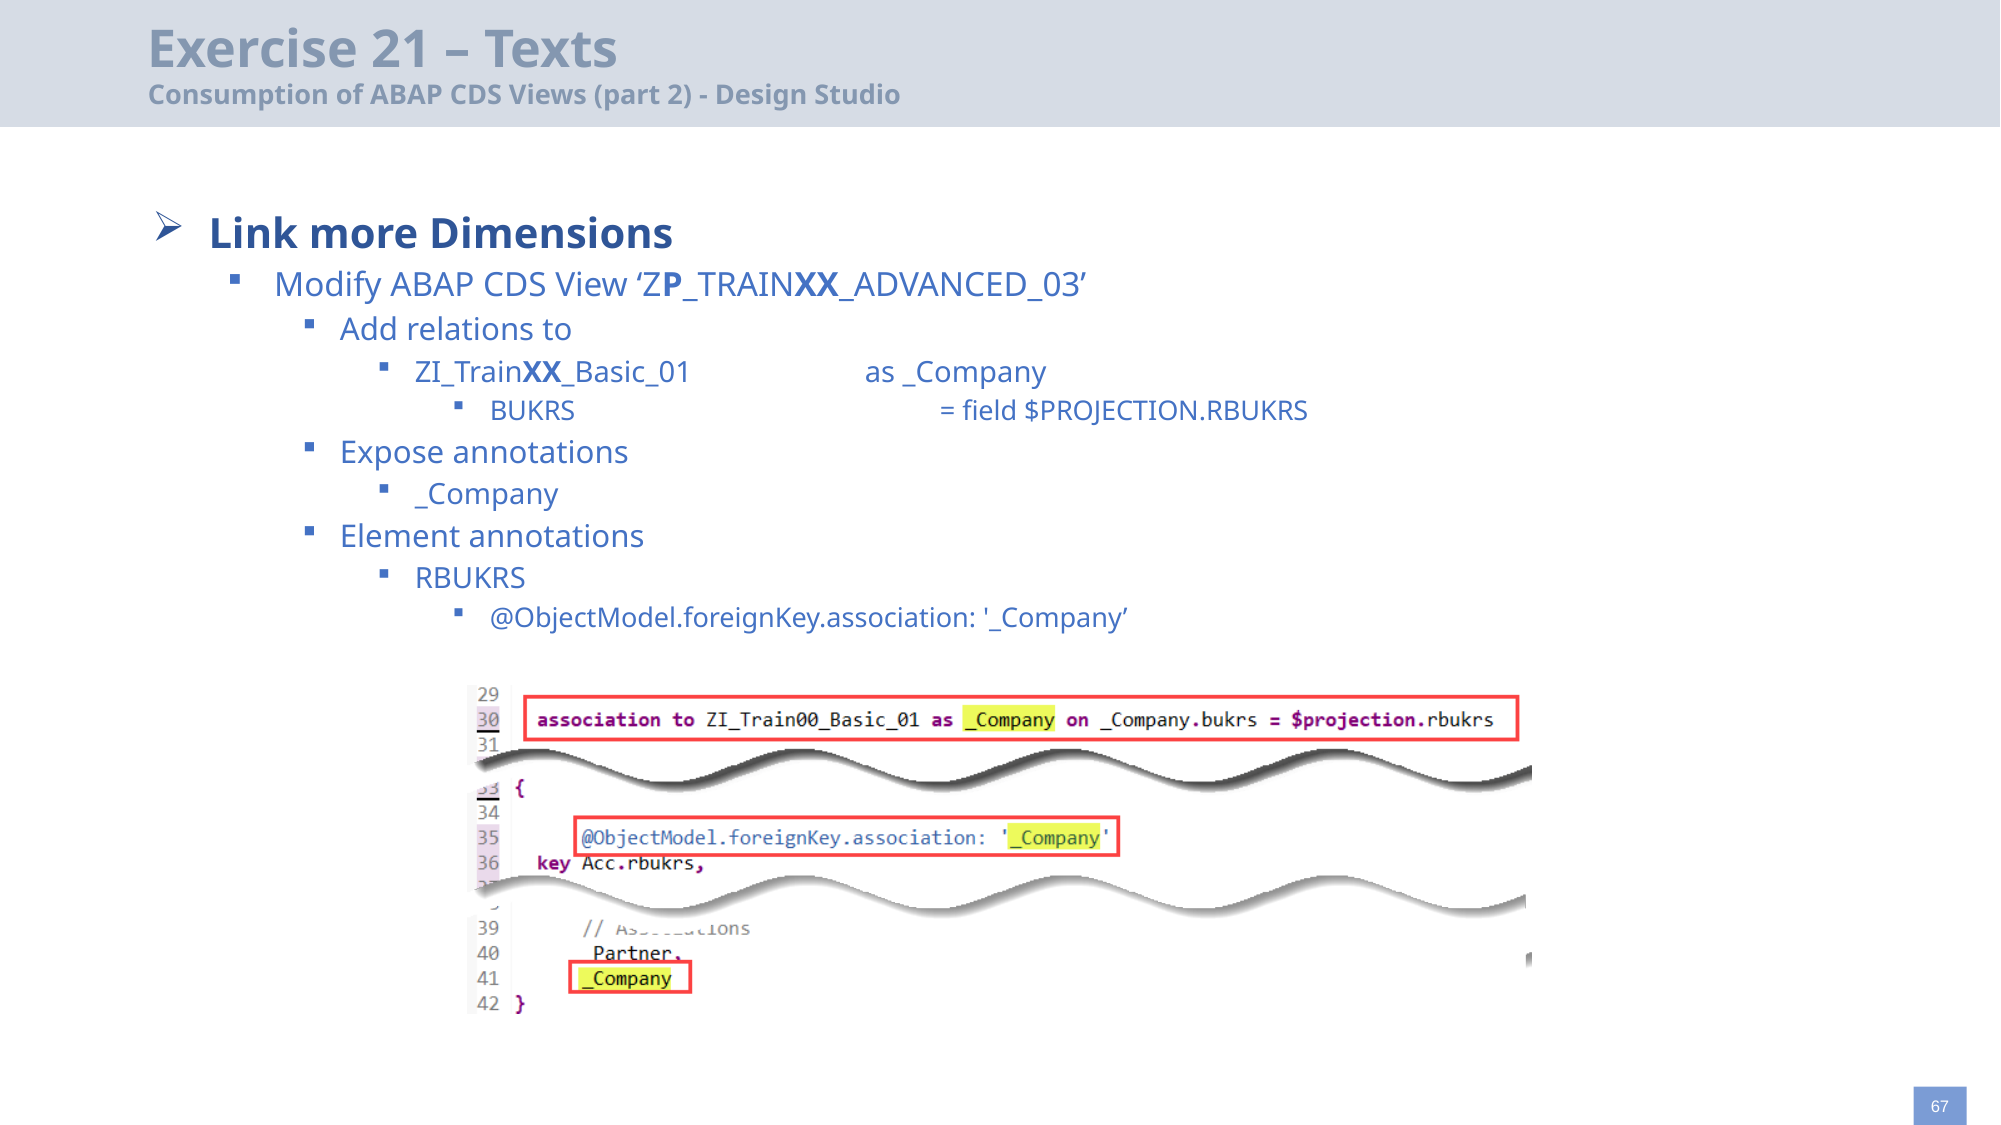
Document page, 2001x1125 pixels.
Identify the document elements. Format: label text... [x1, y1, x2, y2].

list Link more Dimensions Modify ABAP CDS View ‘ZP_TRAINXX_ADVANCED_03’ Add relations to ZI_TrainXX_Basic_01 as _Company BUKRS = field $PROJECTION.RBUKRS Expose annotations _Company Element annotations RBUKRS @ObjectModel.foreignKey.association: '_Company’ [137, 199, 1863, 1014]
title Exercise 21 – Texts Consumption of ABAP CDS Views (part 2) - Design Studio [133, 0, 1867, 128]
picture [467, 685, 1532, 1014]
